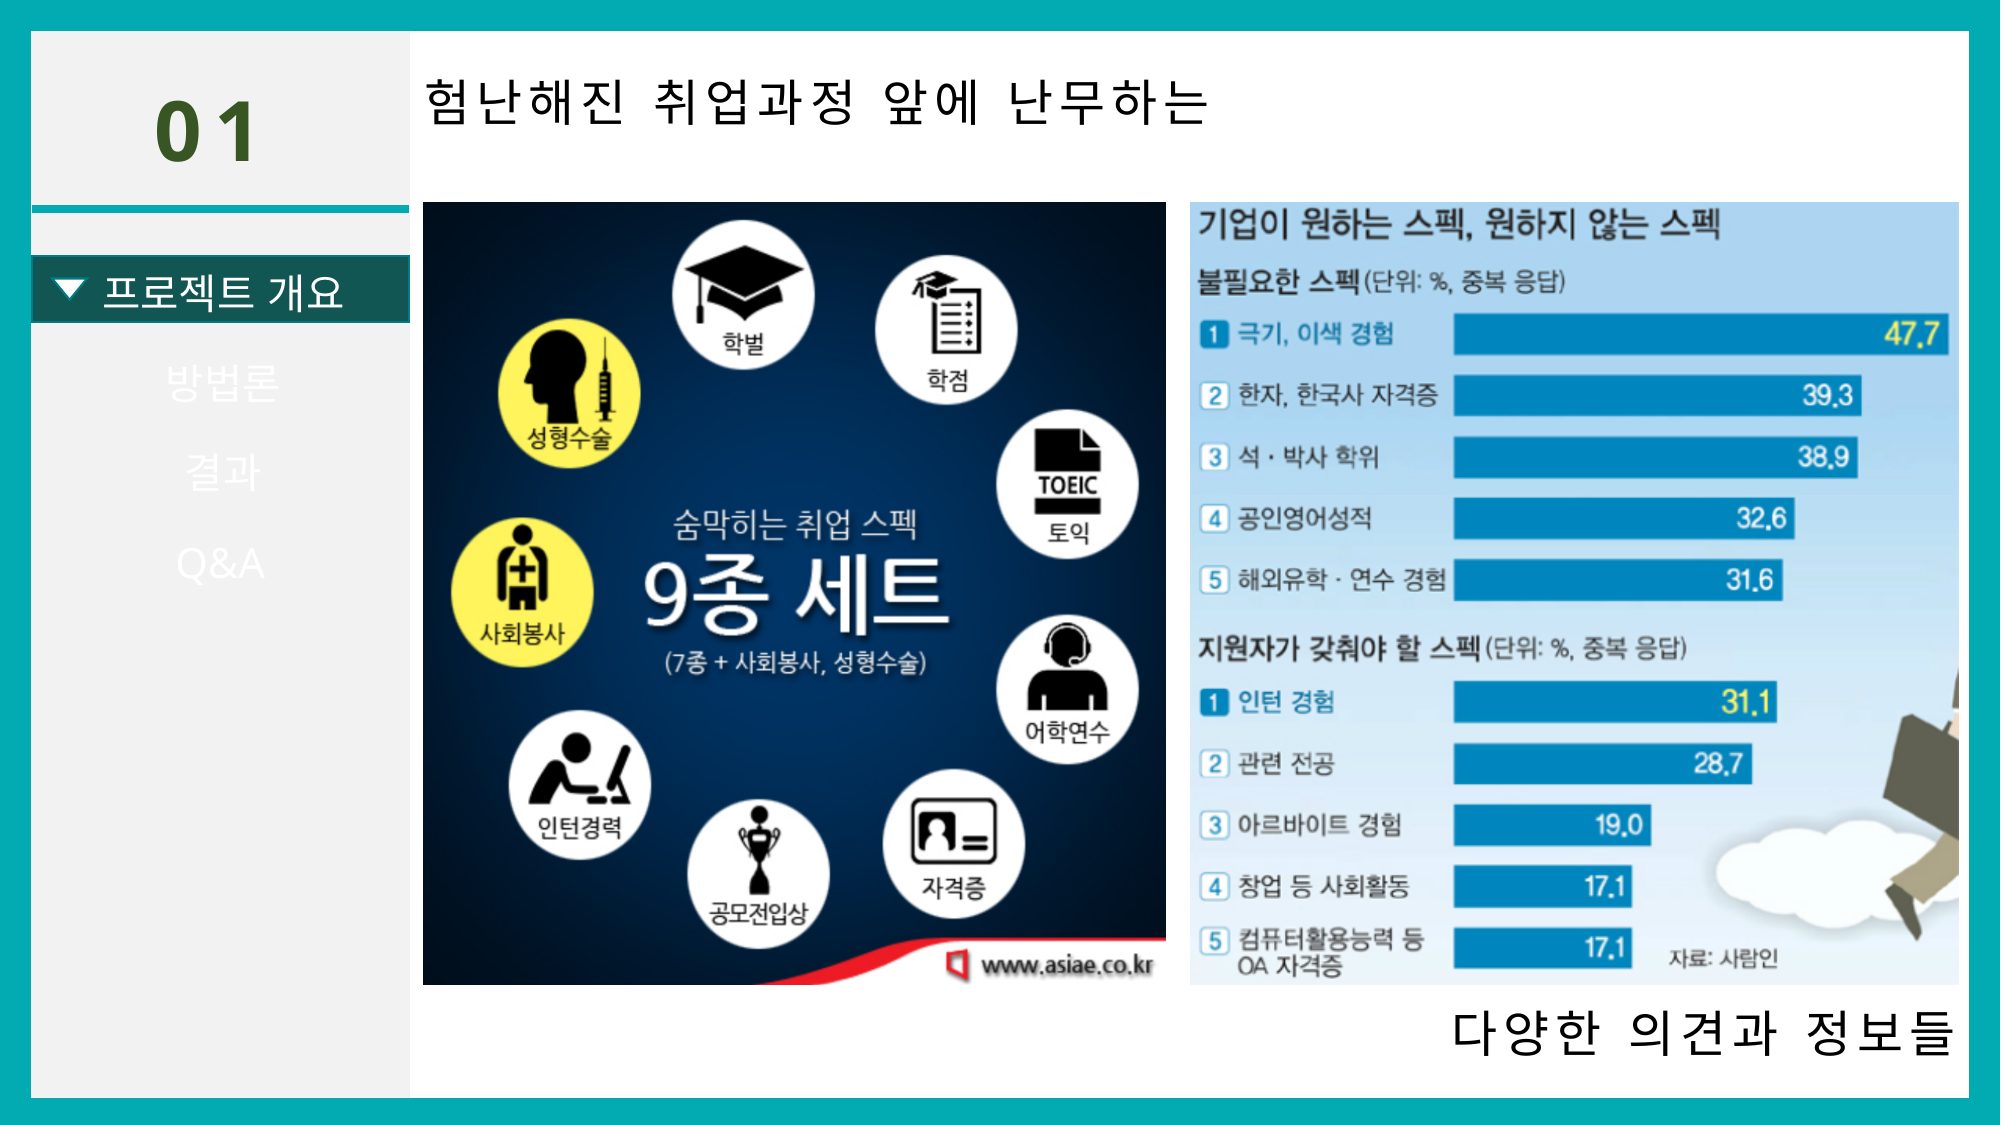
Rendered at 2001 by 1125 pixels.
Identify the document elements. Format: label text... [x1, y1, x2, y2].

picture [423, 202, 1166, 985]
title 험난해진 취업과정 앞에 난무하는 [409, 53, 1950, 158]
text_box 다양한 의견과 정보들 [430, 984, 1972, 1089]
picture [1190, 202, 1959, 985]
